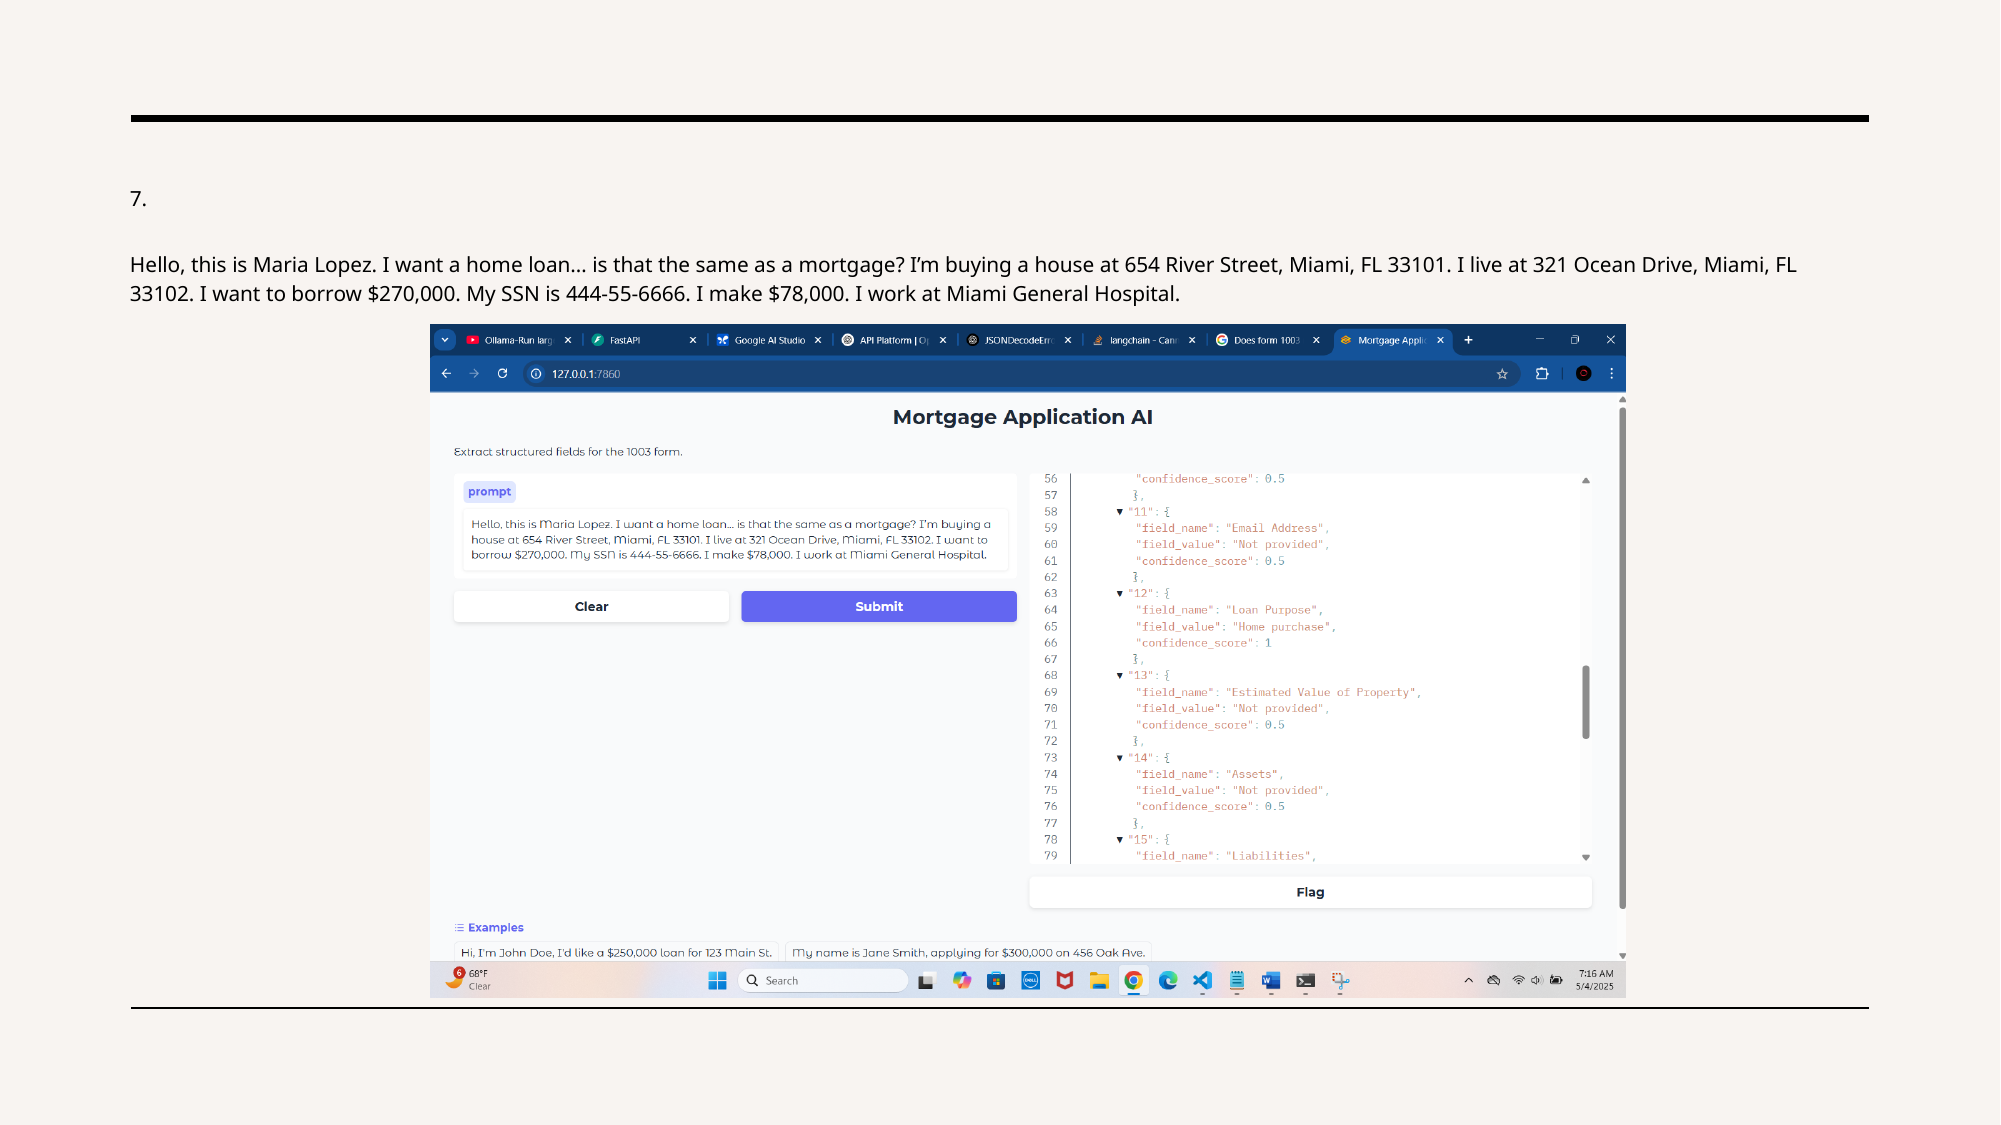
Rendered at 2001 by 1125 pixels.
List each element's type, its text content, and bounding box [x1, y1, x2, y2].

picture [430, 324, 1626, 998]
list 7. Hello, this is Maria Lopez. I want a home loan… is that the same as a mortgage? I’m buying a house at 654 River Street, Miami, FL 33101. I live at 321 Ocean Drive, Miami, FL 33102. I want to borrow $270,000. My SSN is 444-55-6666. I make $78,000. I work at Miami General Hospital. [114, 174, 1869, 978]
